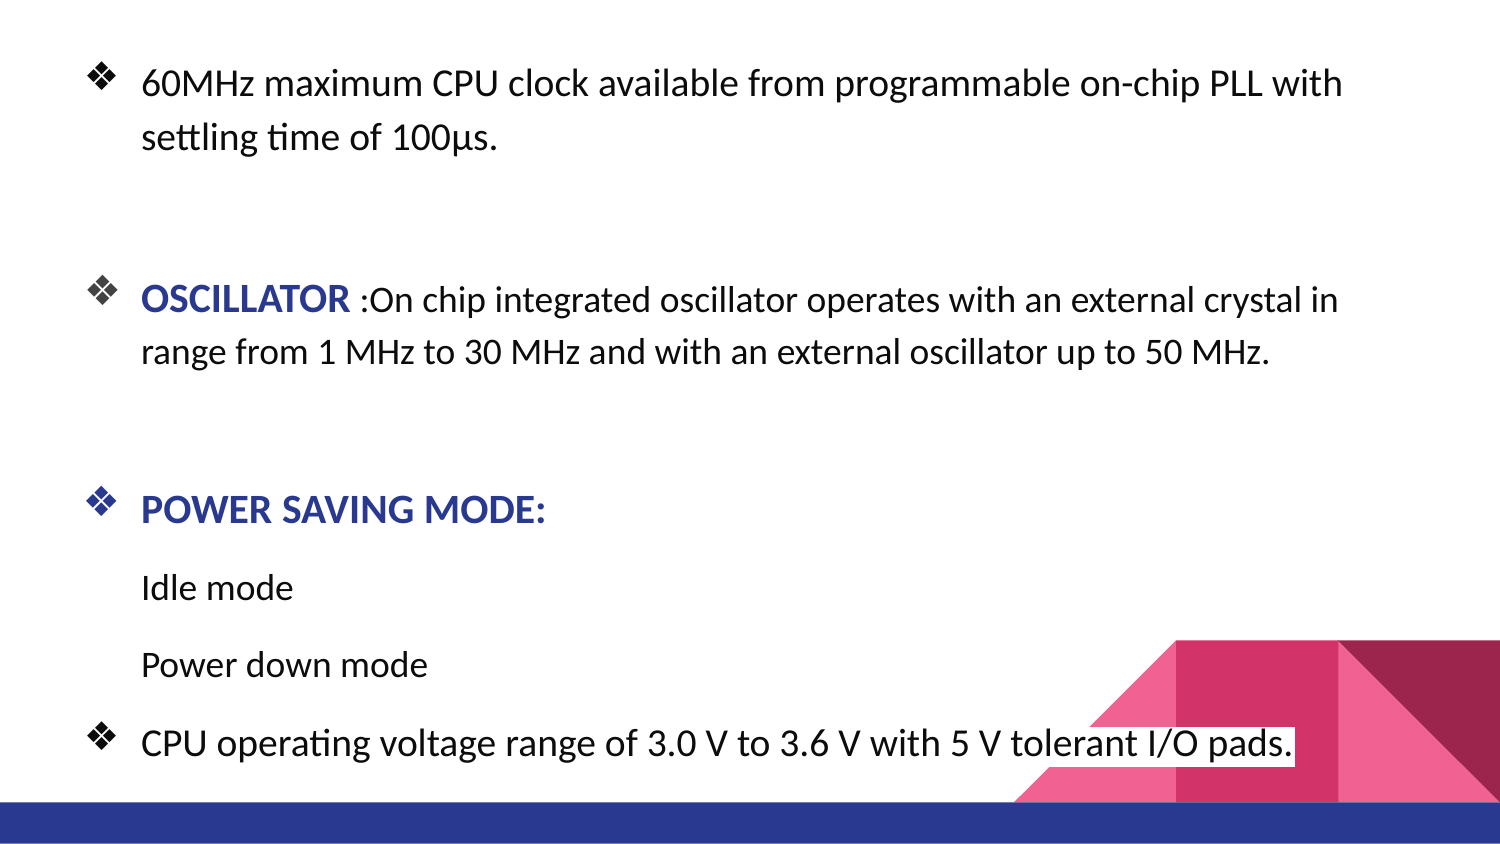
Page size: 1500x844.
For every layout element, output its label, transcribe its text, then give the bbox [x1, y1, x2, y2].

list 60MHz maximum CPU clock available from programmable on-chip PLL with settling time of 100μs. OSCILLATOR :On chip integrated oscillator operates with an external crystal in range from 1 MHz to 30 MHz and with an external oscillator up to 50 MHz. POWER SAVING MODE: Idle mode Power down mode CPU operating voltage range of 3.0 V to 3.6 V with 5 V tolerant I/O pads. [51, 34, 1449, 796]
